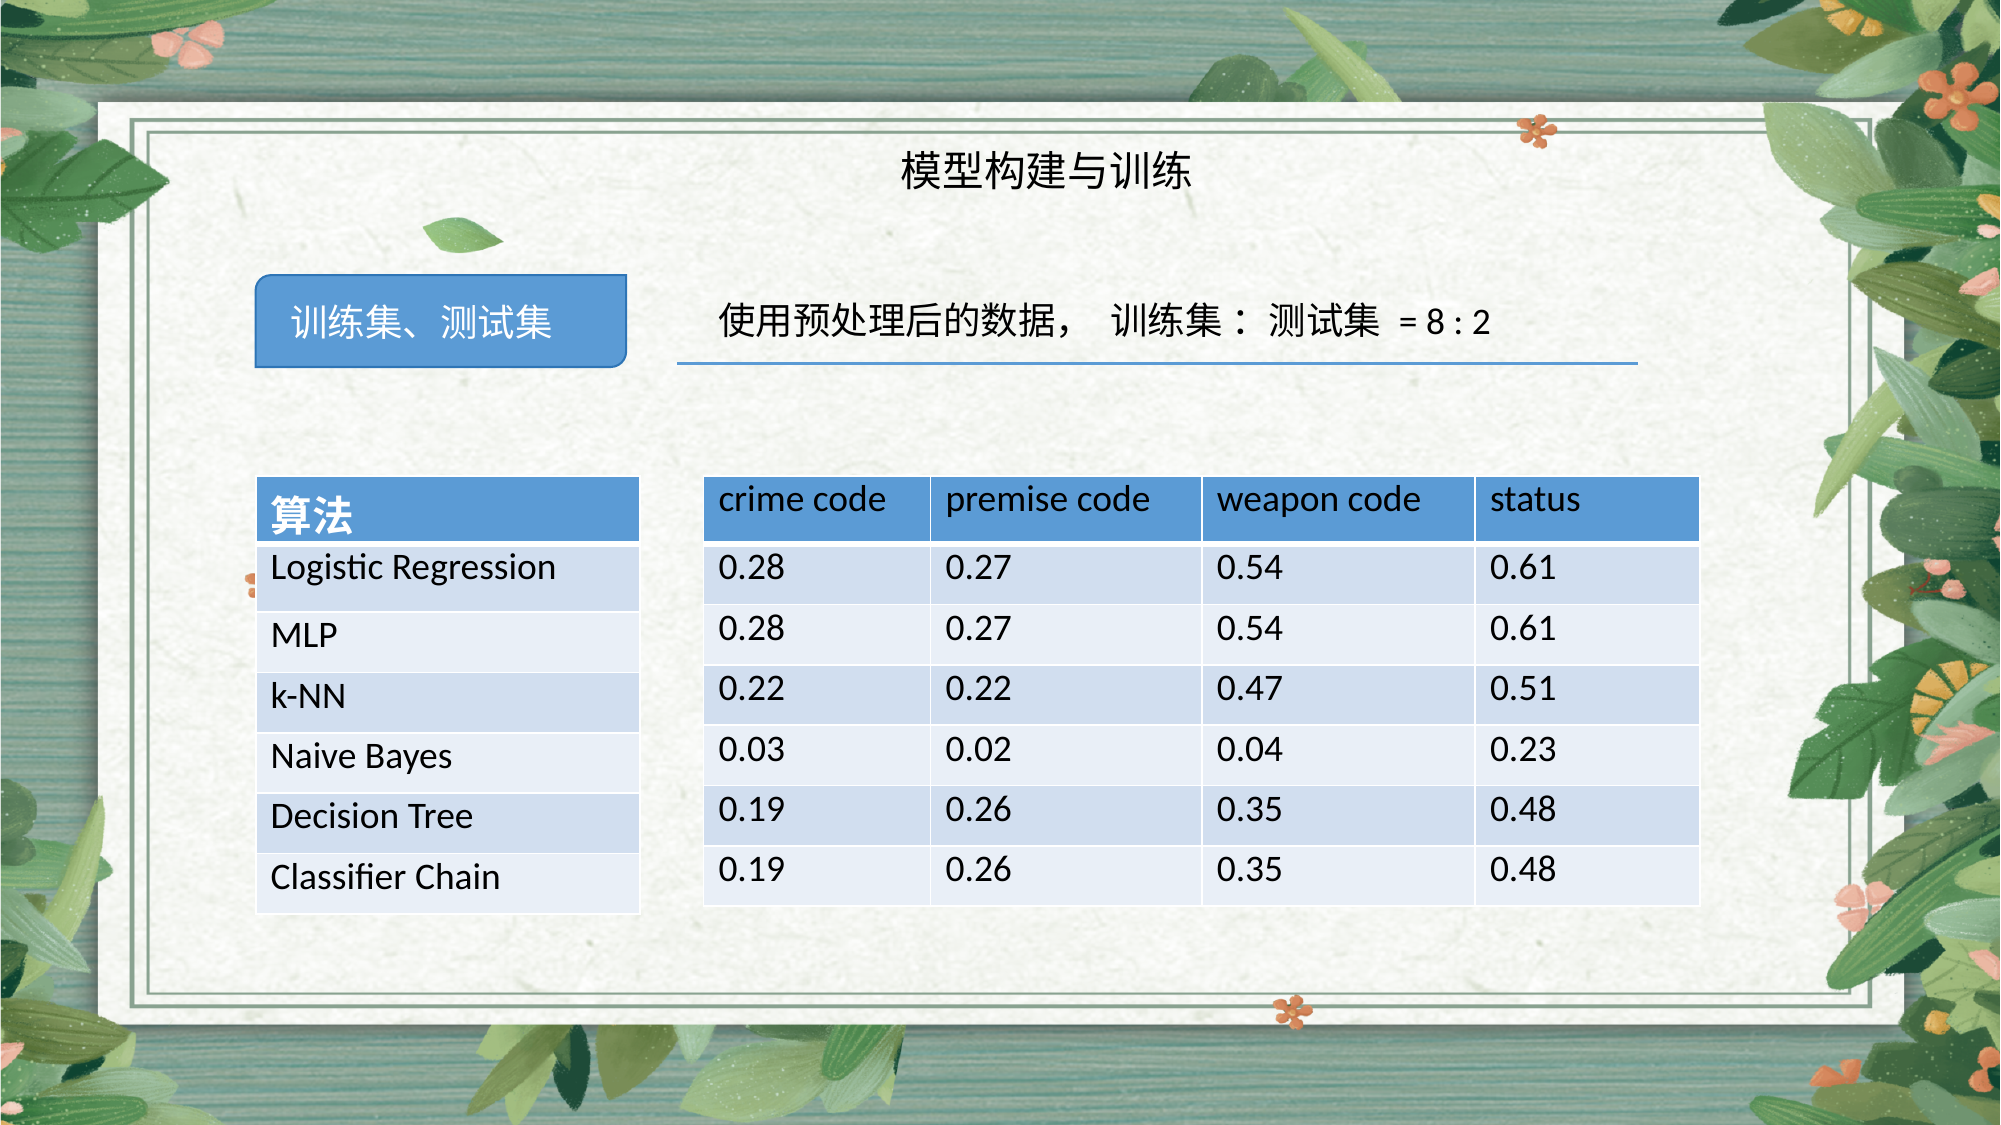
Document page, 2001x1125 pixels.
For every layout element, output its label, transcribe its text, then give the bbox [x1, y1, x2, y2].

table_cell 0.19 [704, 786, 930, 845]
table_cell 0.61 [1476, 547, 1699, 604]
table_cell 0.35 [1203, 847, 1474, 905]
table_cell Decision Tree [257, 794, 639, 853]
table_cell 0.48 [1476, 786, 1699, 845]
table_header premise code [931, 477, 1201, 541]
table_cell 0.48 [1476, 847, 1699, 905]
table_header 算法 [257, 477, 639, 541]
table_cell 0.04 [1203, 726, 1474, 785]
table_cell 0.54 [1203, 605, 1474, 664]
table_header status [1476, 477, 1699, 541]
table_cell 0.26 [931, 847, 1201, 905]
table_cell 0.35 [1203, 786, 1474, 845]
table_cell Classifier Chain [257, 854, 639, 913]
table_cell Naive Bayes [257, 734, 639, 792]
table_cell 0.27 [931, 605, 1201, 664]
table_cell 0.02 [931, 726, 1201, 785]
table_cell 0.19 [704, 847, 930, 905]
table_cell Logistic Regression [257, 547, 639, 611]
picture [3, 1, 2000, 1125]
table_cell 0.28 [704, 547, 930, 604]
table_cell 0.54 [1203, 547, 1474, 604]
table_header weapon code [1203, 477, 1474, 541]
table_cell 0.27 [931, 547, 1201, 604]
table_header crime code [704, 477, 930, 541]
table_cell 0.28 [704, 605, 930, 664]
table_cell 0.51 [1476, 666, 1699, 724]
table_cell k-NN [257, 673, 639, 732]
table_cell 0.22 [704, 666, 930, 724]
text_box 训练集、测试集 [275, 291, 604, 351]
table_cell 0.22 [931, 666, 1201, 724]
text_box 模型构建与训练 [885, 137, 1208, 203]
table_cell 0.61 [1476, 605, 1699, 664]
table_cell 0.03 [704, 726, 930, 785]
table_cell 0.47 [1203, 666, 1474, 724]
text_box 使用预处理后的数据， 训练集 ：测试集 = 8 : 2 [703, 289, 1578, 355]
table_cell 0.23 [1476, 726, 1699, 785]
table_cell 0.26 [931, 786, 1201, 845]
table_cell MLP [257, 613, 639, 672]
text_box [254, 274, 628, 369]
